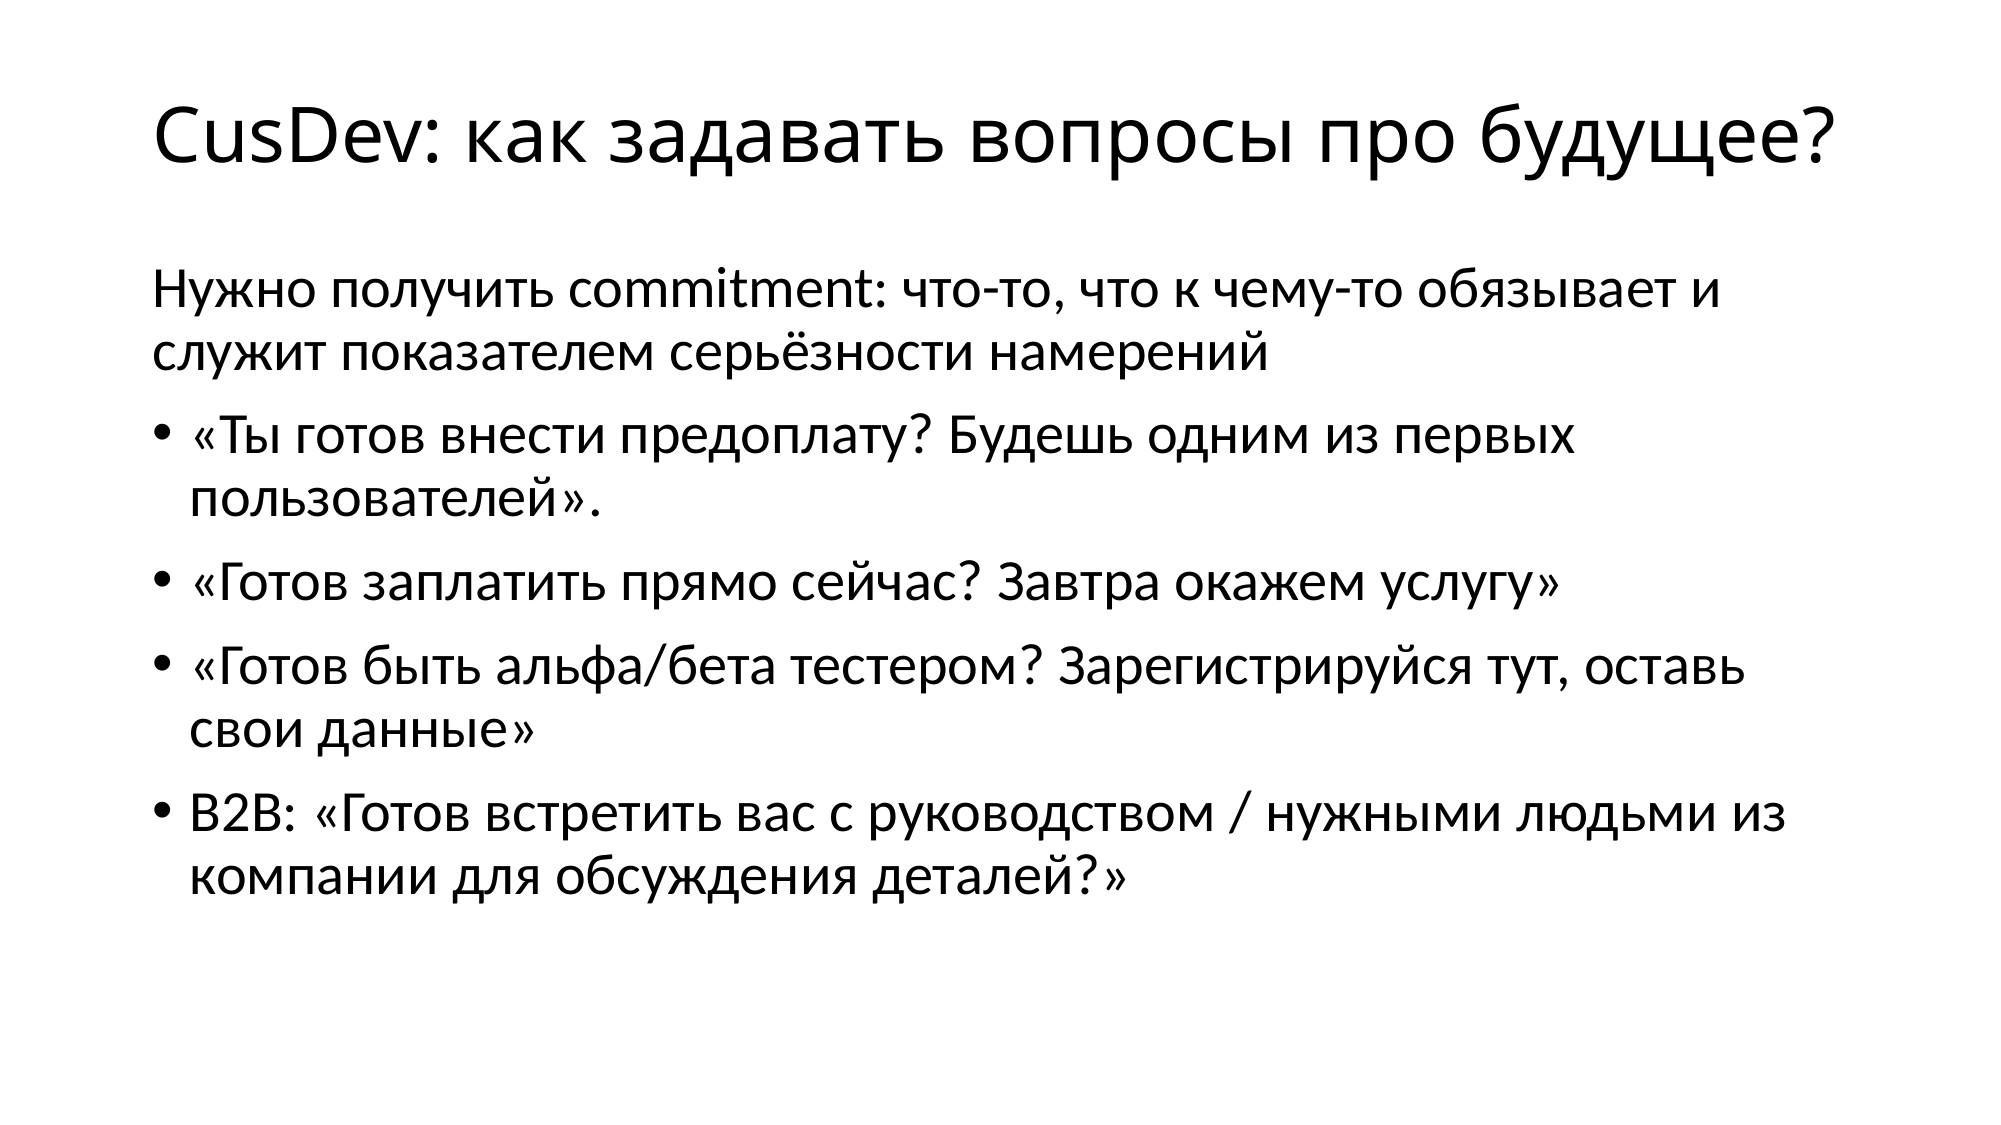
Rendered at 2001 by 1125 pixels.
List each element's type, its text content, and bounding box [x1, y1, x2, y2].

title CusDev: как задавать вопросы про будущее? [137, 59, 1863, 216]
list Нужно получить commitment: что-то, что к чему-то обязывает и служит показателем серьёзности намерений «Ты готов внести предоплату? Будешь одним из первых пользователей». «Готов заплатить прямо сейчас? Завтра окажем услугу» «Готов быть альфа/бета тестером? Зарегистрируйся тут, оставь свои данные» B2B: «Готов встретить вас с руководством / нужными людьми из компании для обсуждения деталей?» [137, 249, 1863, 1014]
